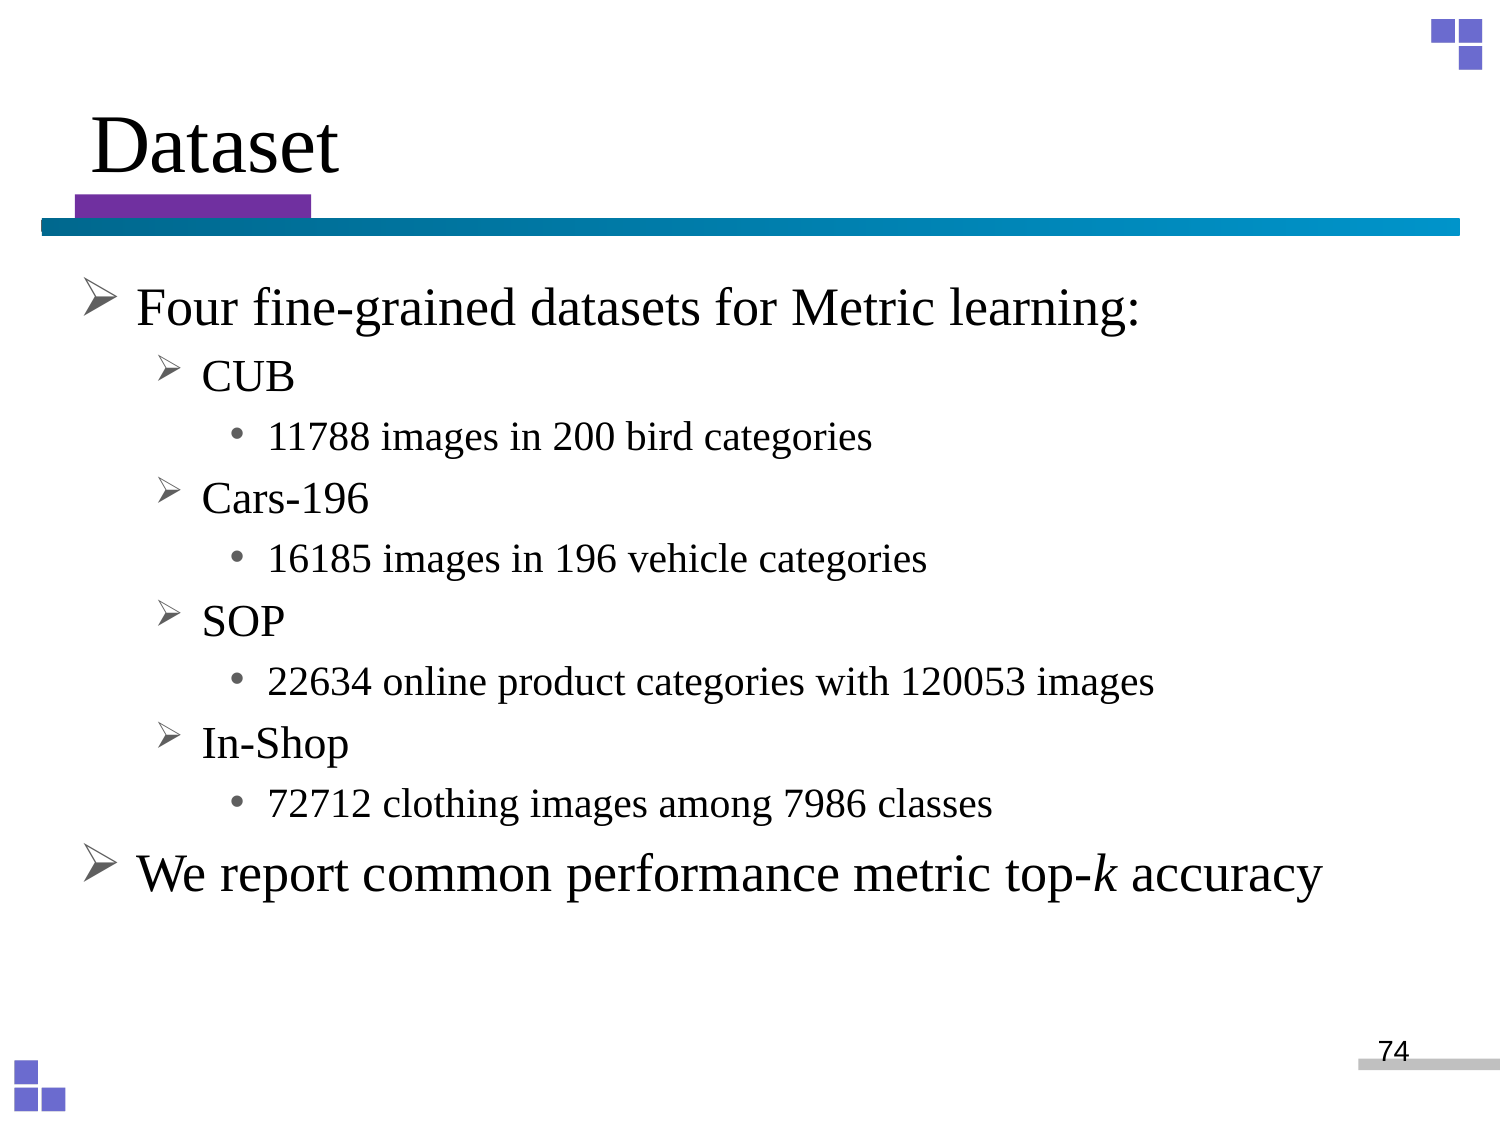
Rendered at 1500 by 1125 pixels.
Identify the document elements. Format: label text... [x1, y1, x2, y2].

list Four fine-grained datasets for Metric learning: CUB 11788 images in 200 bird categories Cars-196 16185 images in 196 vehicle categories SOP 22634 online product categories with 120053 images In-Shop 72712 clothing images among 7986 classes We report common performance metric top-k accuracy [64, 263, 1415, 1071]
title Dataset [75, 45, 1425, 233]
slide_number 74 [1074, 1024, 1425, 1103]
